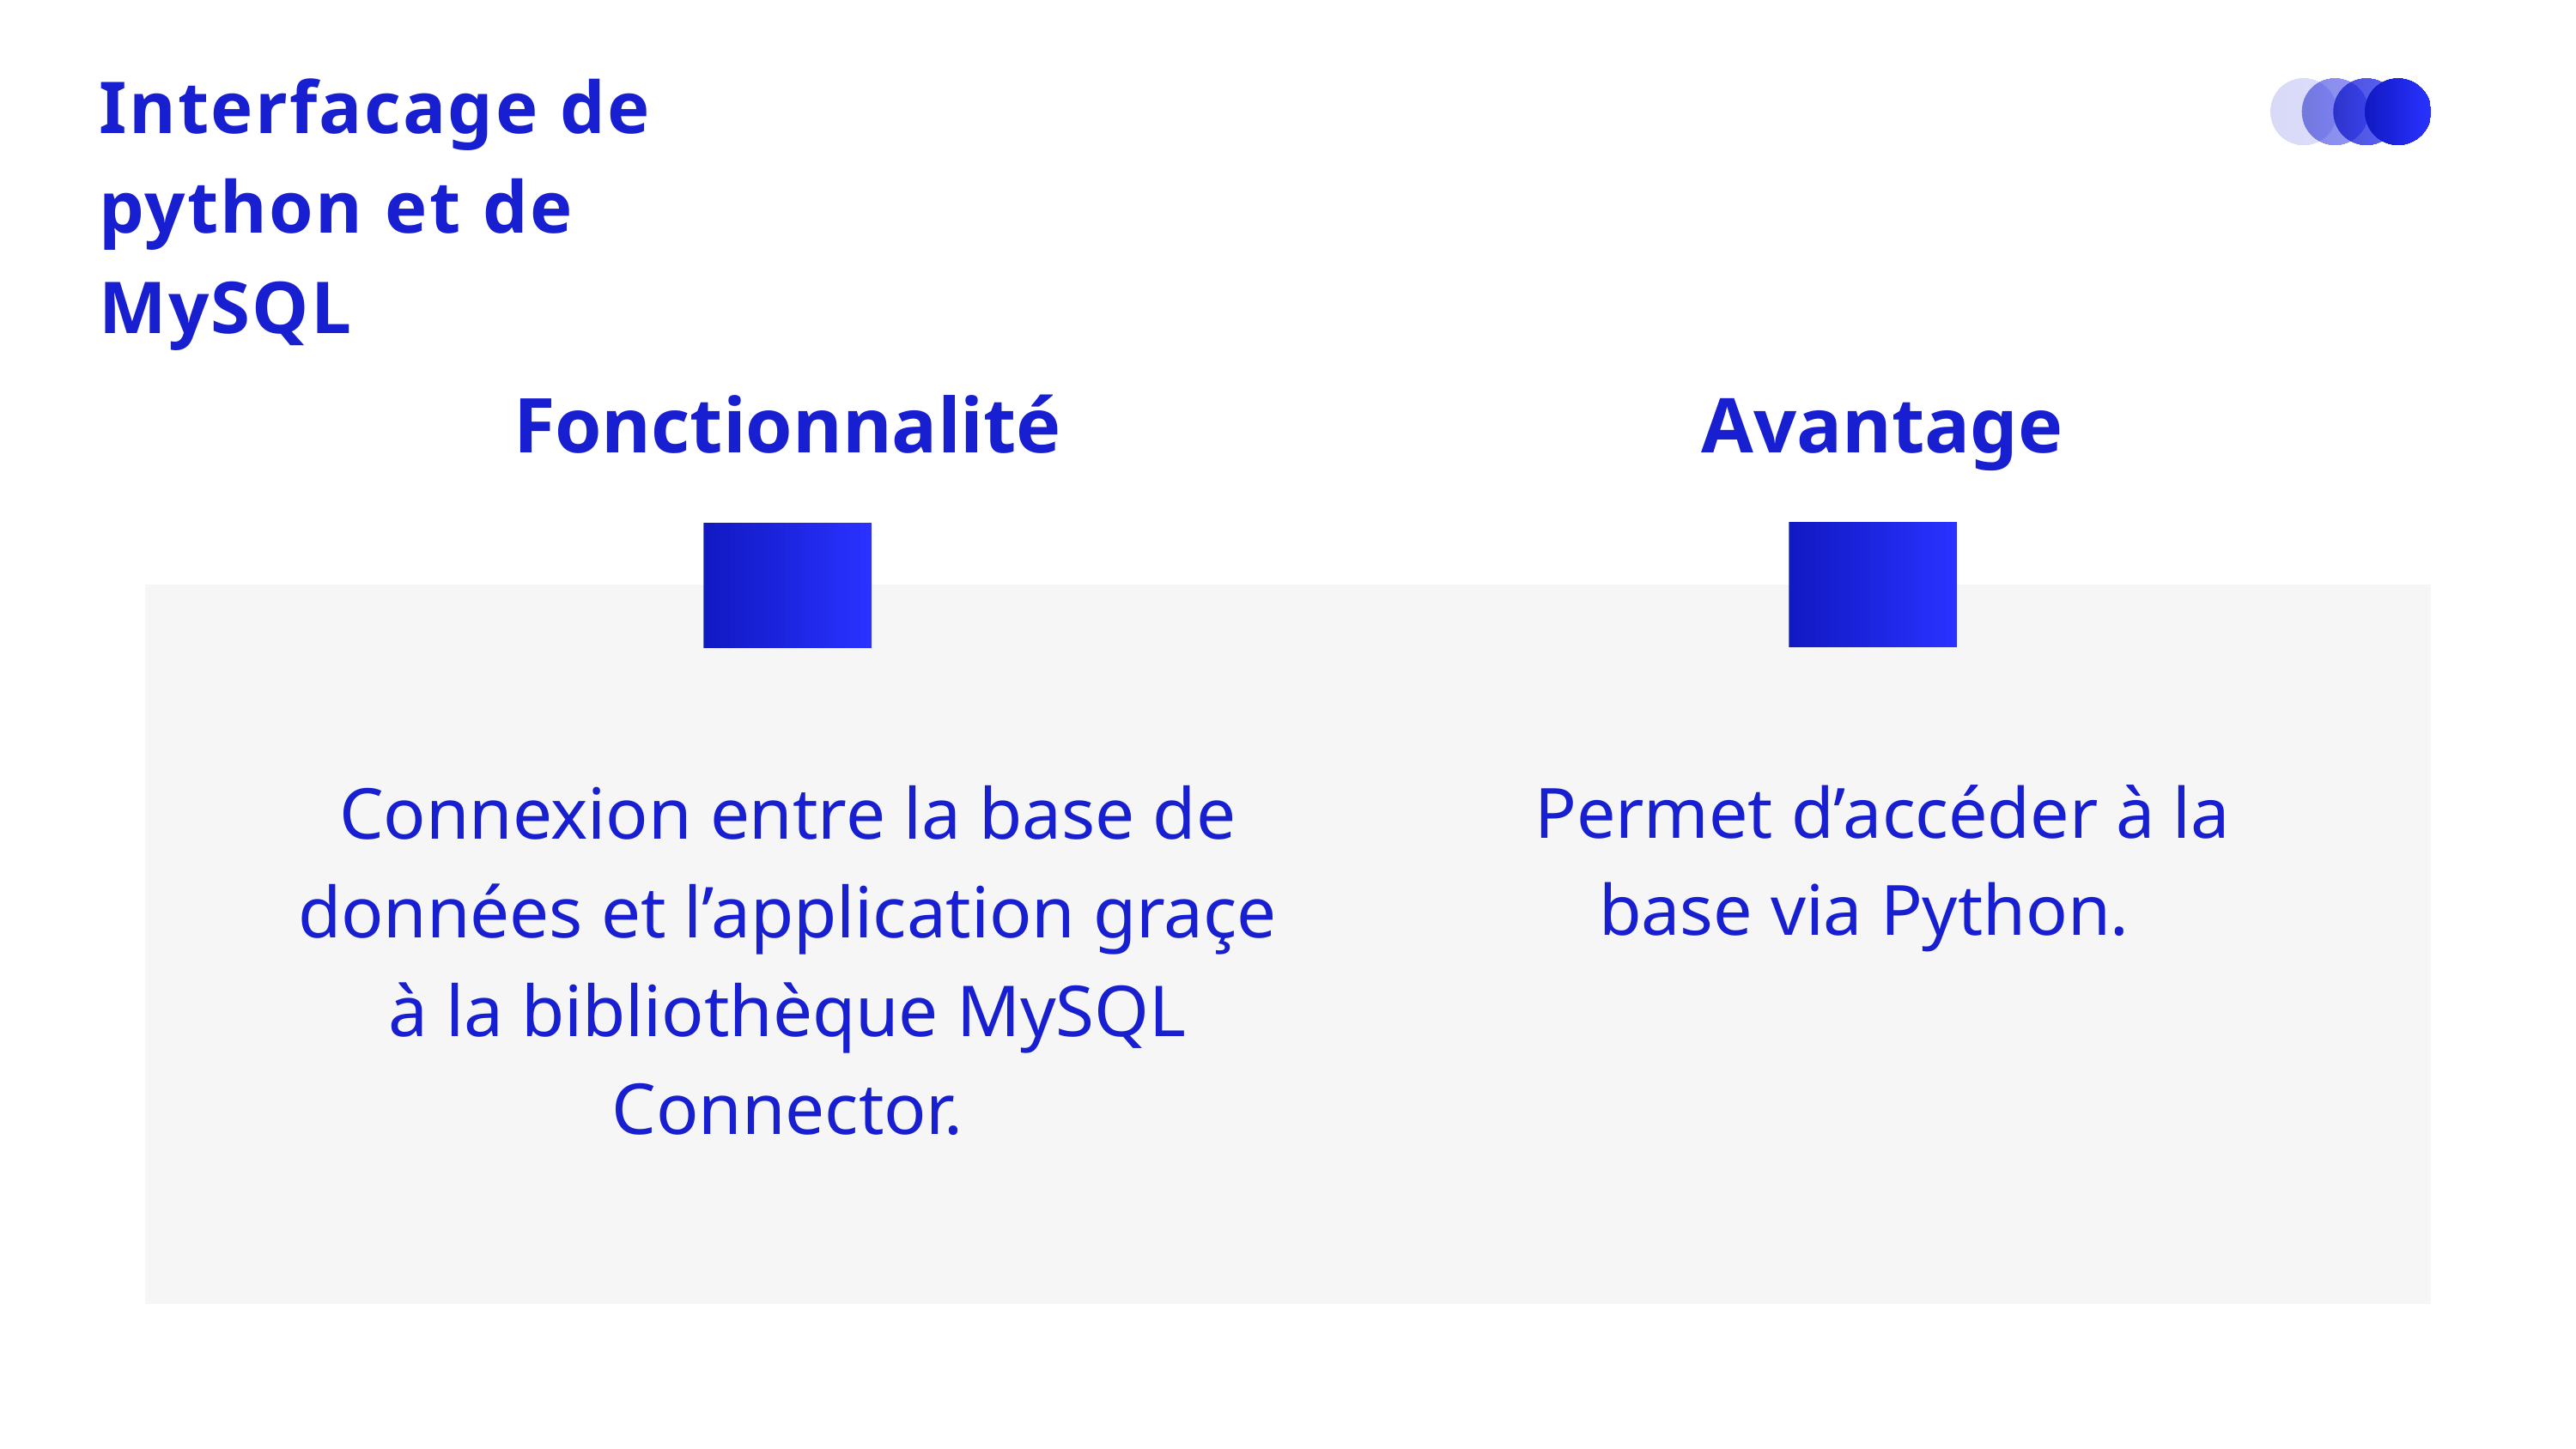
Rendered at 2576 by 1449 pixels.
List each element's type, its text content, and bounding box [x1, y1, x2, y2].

text_box Interfacage de python et de MySQL [99, 47, 788, 349]
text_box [144, 585, 2432, 1304]
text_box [703, 522, 872, 648]
text_box Fonctionnalité [399, 386, 1176, 469]
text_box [1789, 522, 1958, 648]
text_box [2269, 78, 2432, 145]
text_box Avantage [1494, 386, 2270, 469]
